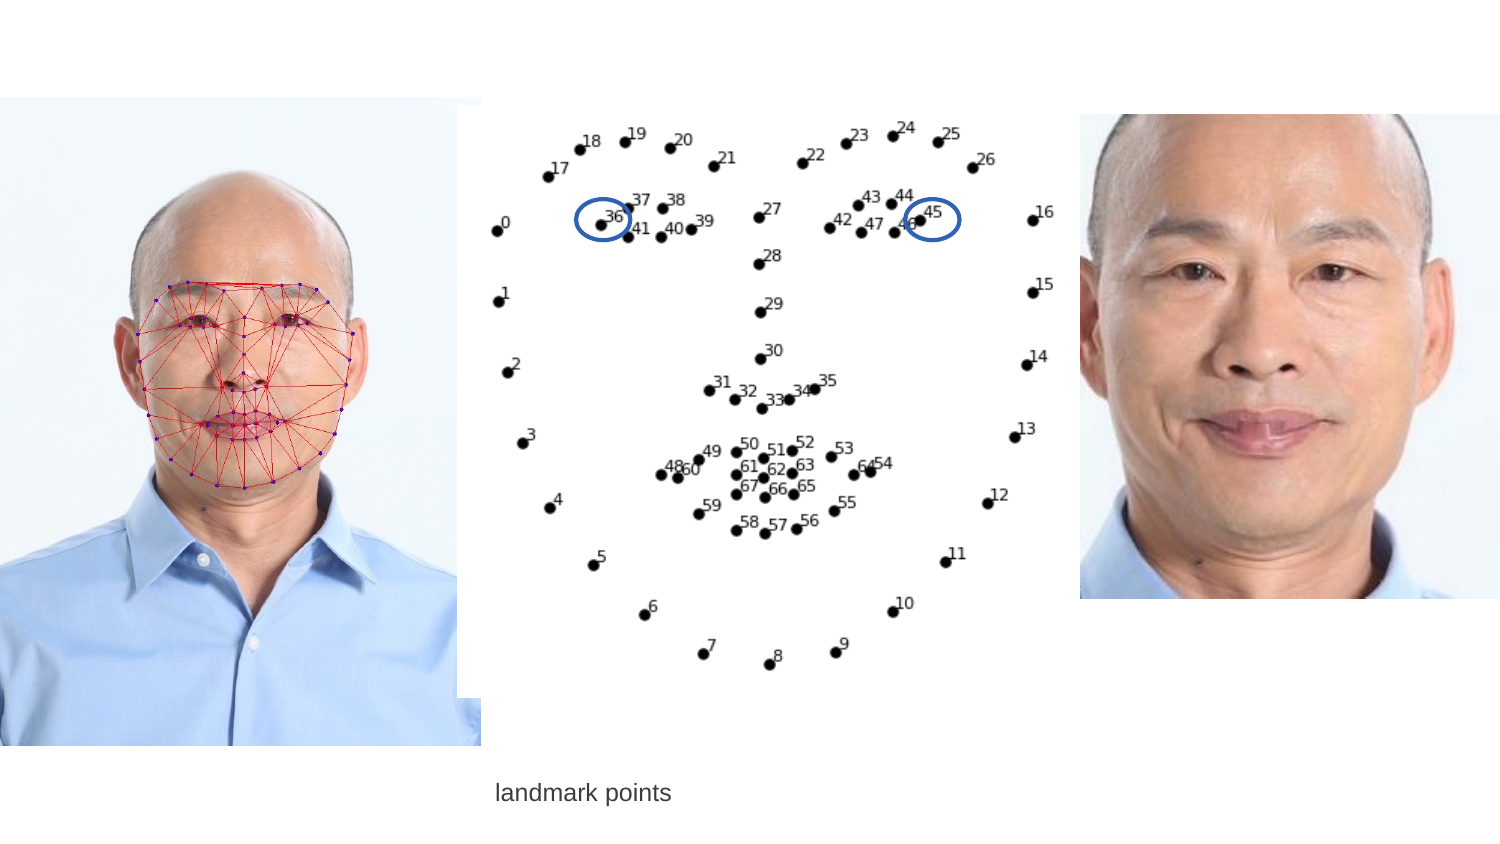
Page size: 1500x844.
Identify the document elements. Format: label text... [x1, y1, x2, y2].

picture [0, 97, 1500, 746]
text_box landmark points [480, 761, 823, 822]
